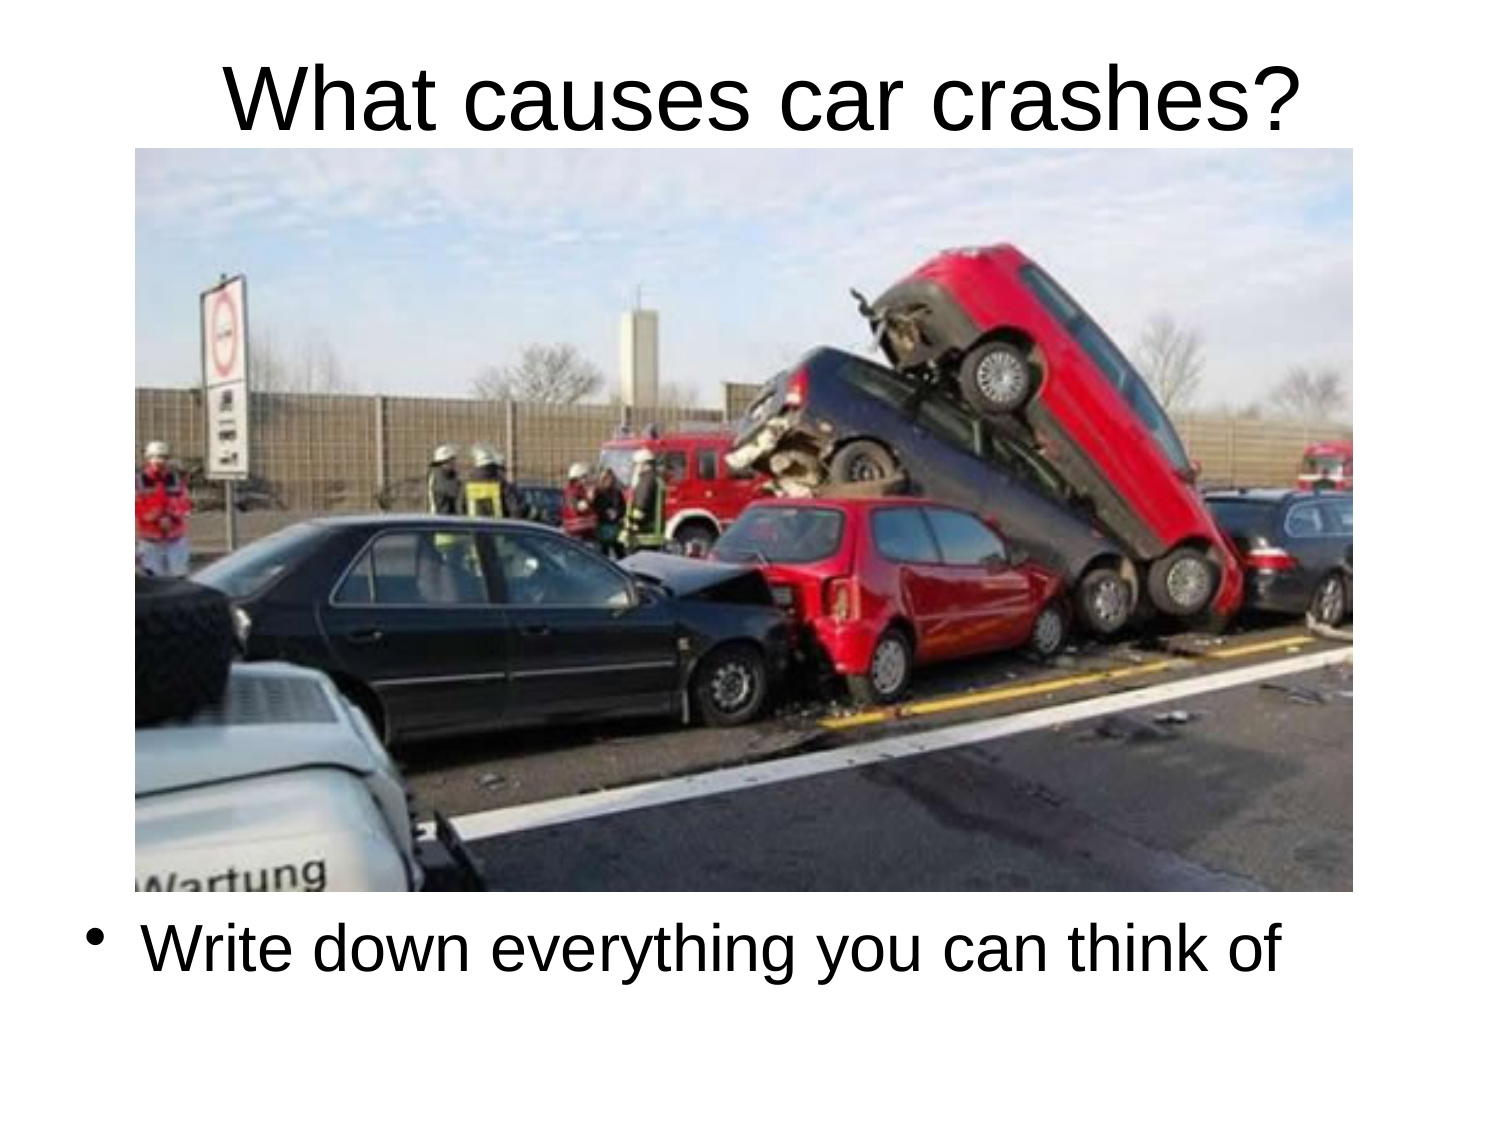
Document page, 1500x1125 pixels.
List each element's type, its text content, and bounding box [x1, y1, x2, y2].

picture [135, 148, 1353, 892]
title What causes car crashes? [88, 0, 1439, 188]
list Write down everything you can think of [69, 897, 1420, 1009]
